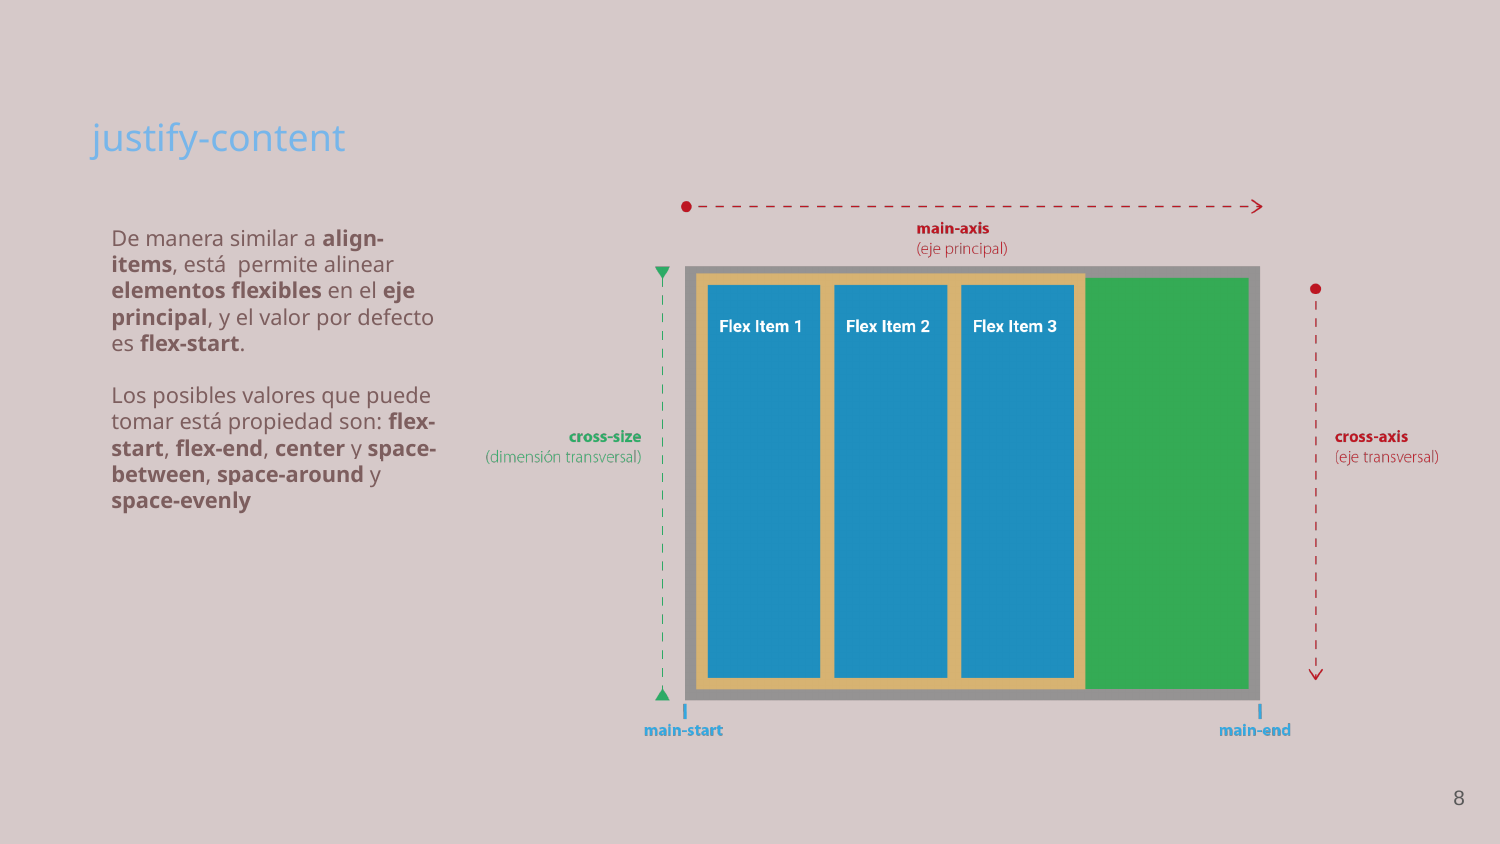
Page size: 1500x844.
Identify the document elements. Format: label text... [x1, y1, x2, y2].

picture [485, 199, 1439, 741]
text_box De manera similar a align-items, está permite alinear elementos flexibles en el eje principal, y el valor por defecto es flex-start. Los posibles valores que puede tomar está propiedad son: flex-start, flex-end, center y space-between, space-around y space-evenly [96, 209, 461, 529]
slide_number ‹#› [1389, 764, 1480, 830]
text_box justify-content [76, 98, 1090, 174]
